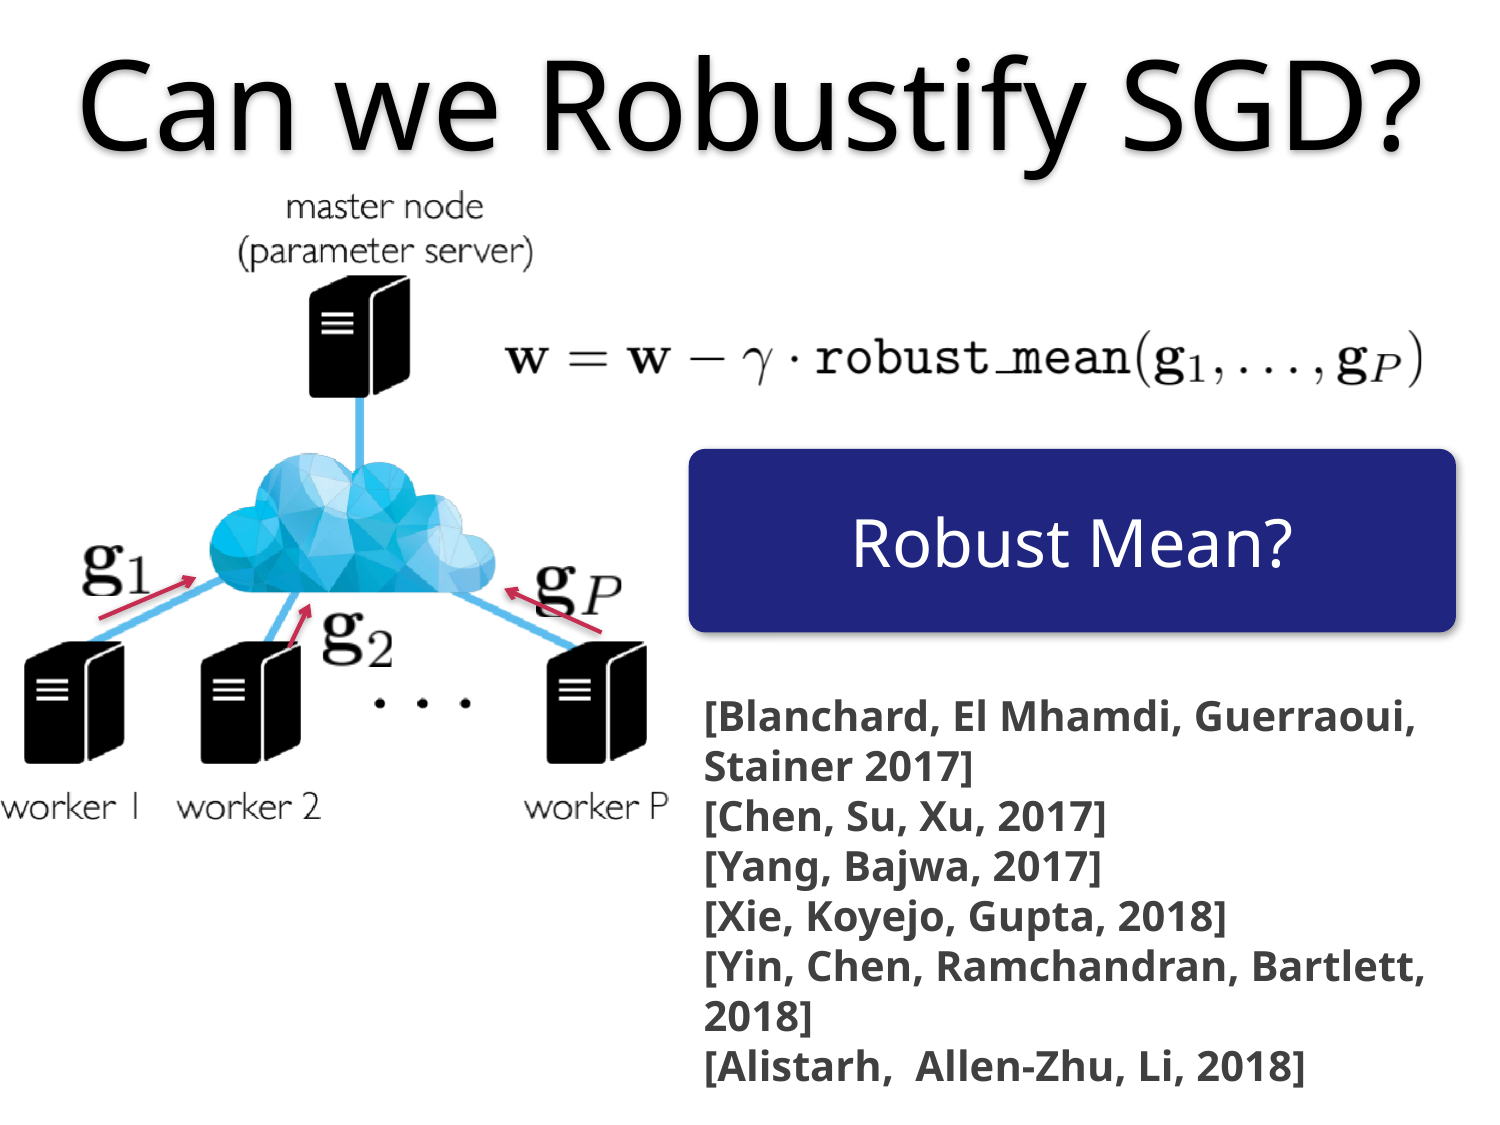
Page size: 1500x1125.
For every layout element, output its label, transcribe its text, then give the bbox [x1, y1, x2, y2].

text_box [503, 588, 602, 633]
picture [0, 147, 1422, 850]
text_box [98, 576, 197, 619]
text_box Robust Mean? [695, 446, 1459, 635]
text_box [Blanchard, El Mhamdi, Guerraoui, Stainer 2017] [Chen, Su, Xu, 2017] [Yang, Bajwa, 2017] [Xie, Koyejo, Gupta, 2018] [Yin, Chen, Ramchandran, Bartlett, 2018] [Alistarh, Allen-Zhu, Li, 2018] [688, 582, 1500, 1125]
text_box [288, 603, 311, 648]
text_box Can we Robustify SGD? [0, 0, 1500, 201]
